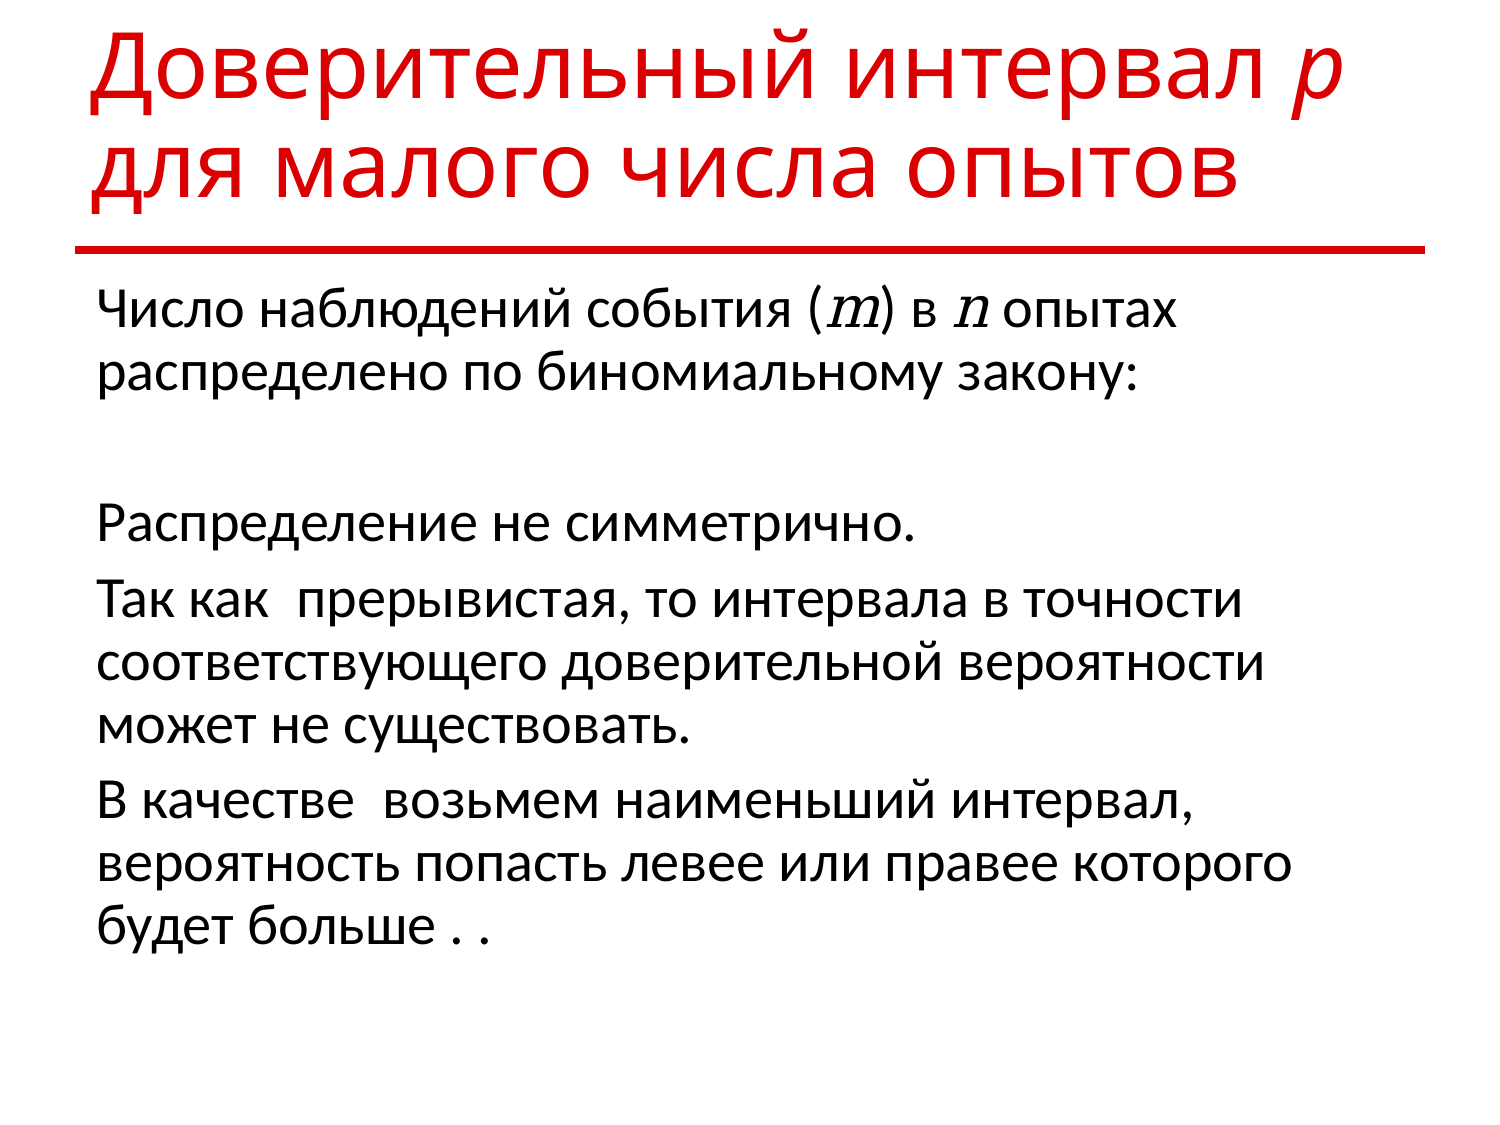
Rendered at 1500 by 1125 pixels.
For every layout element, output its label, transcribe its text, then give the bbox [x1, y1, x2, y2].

title Доверительный интервал p для малого числа опытов [75, 45, 1425, 233]
